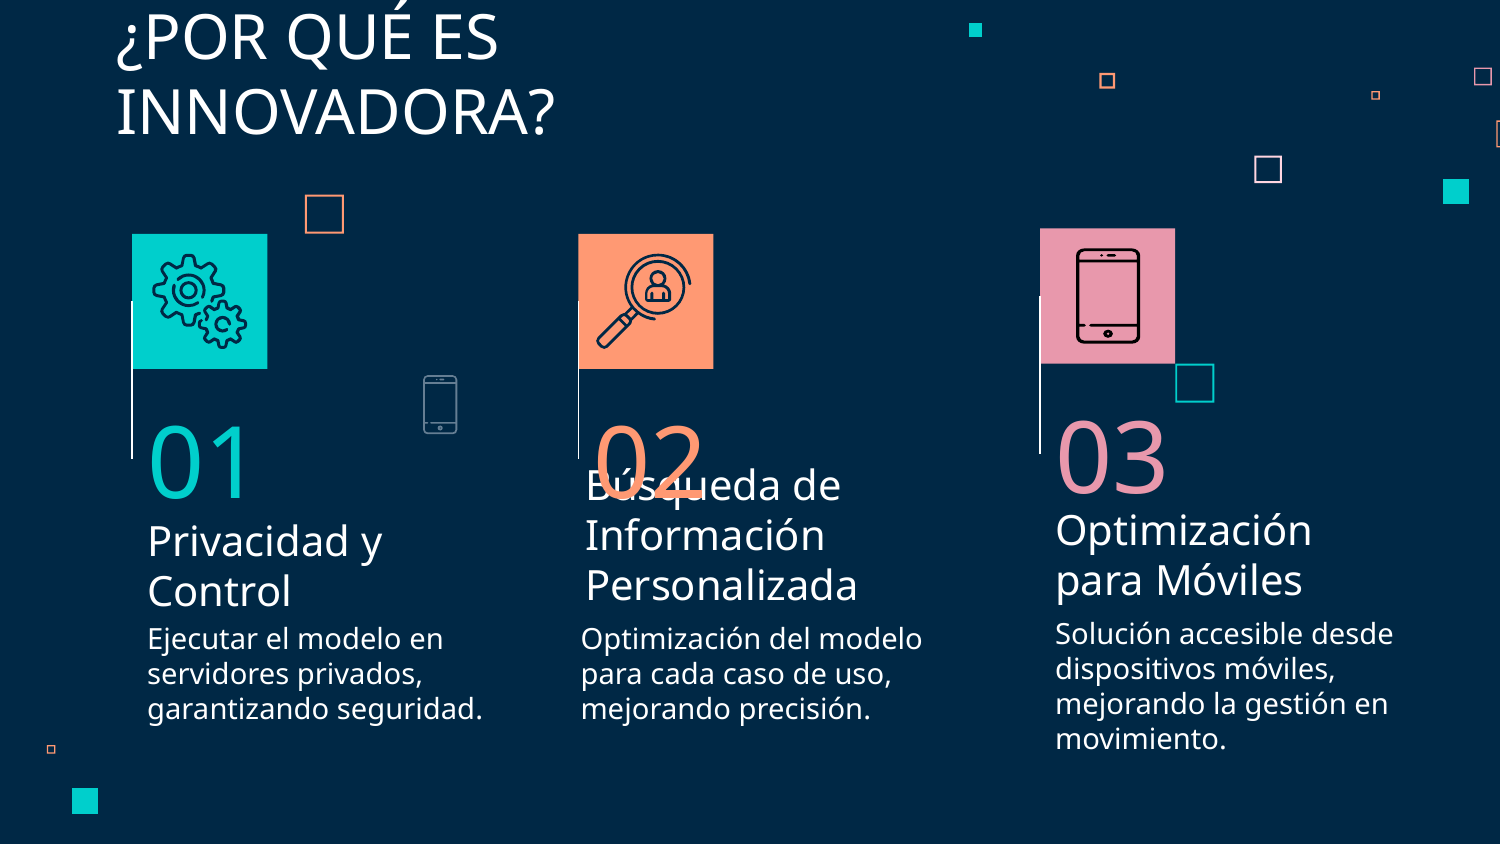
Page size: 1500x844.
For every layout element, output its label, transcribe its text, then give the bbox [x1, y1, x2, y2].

subtitle Ejecutar el modelo en servidores privados, garantizando seguridad. [132, 605, 514, 700]
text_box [422, 374, 458, 435]
title ¿POR QUÉ ES INNOVADORA? [101, 67, 853, 163]
subtitle Optimización del modelo para cada caso de uso, mejorando precisión. [565, 605, 974, 724]
text_box [1175, 363, 1215, 403]
text_box [132, 233, 268, 369]
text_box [595, 253, 692, 350]
title 01 [132, 411, 420, 507]
title 03 [1040, 406, 1328, 501]
text_box [578, 233, 714, 369]
title Optimización para Móviles [1040, 511, 1410, 600]
text_box [304, 194, 344, 234]
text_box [152, 253, 248, 350]
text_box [1075, 248, 1141, 344]
title Búsqueda de Información Personalizada [570, 506, 1001, 624]
title Privacidad y Control [132, 534, 447, 605]
title 02 [578, 411, 866, 507]
text_box [1040, 228, 1176, 364]
subtitle Solución accesible desde dispositivos móviles, mejorando la gestión en movimiento. [1040, 600, 1422, 769]
